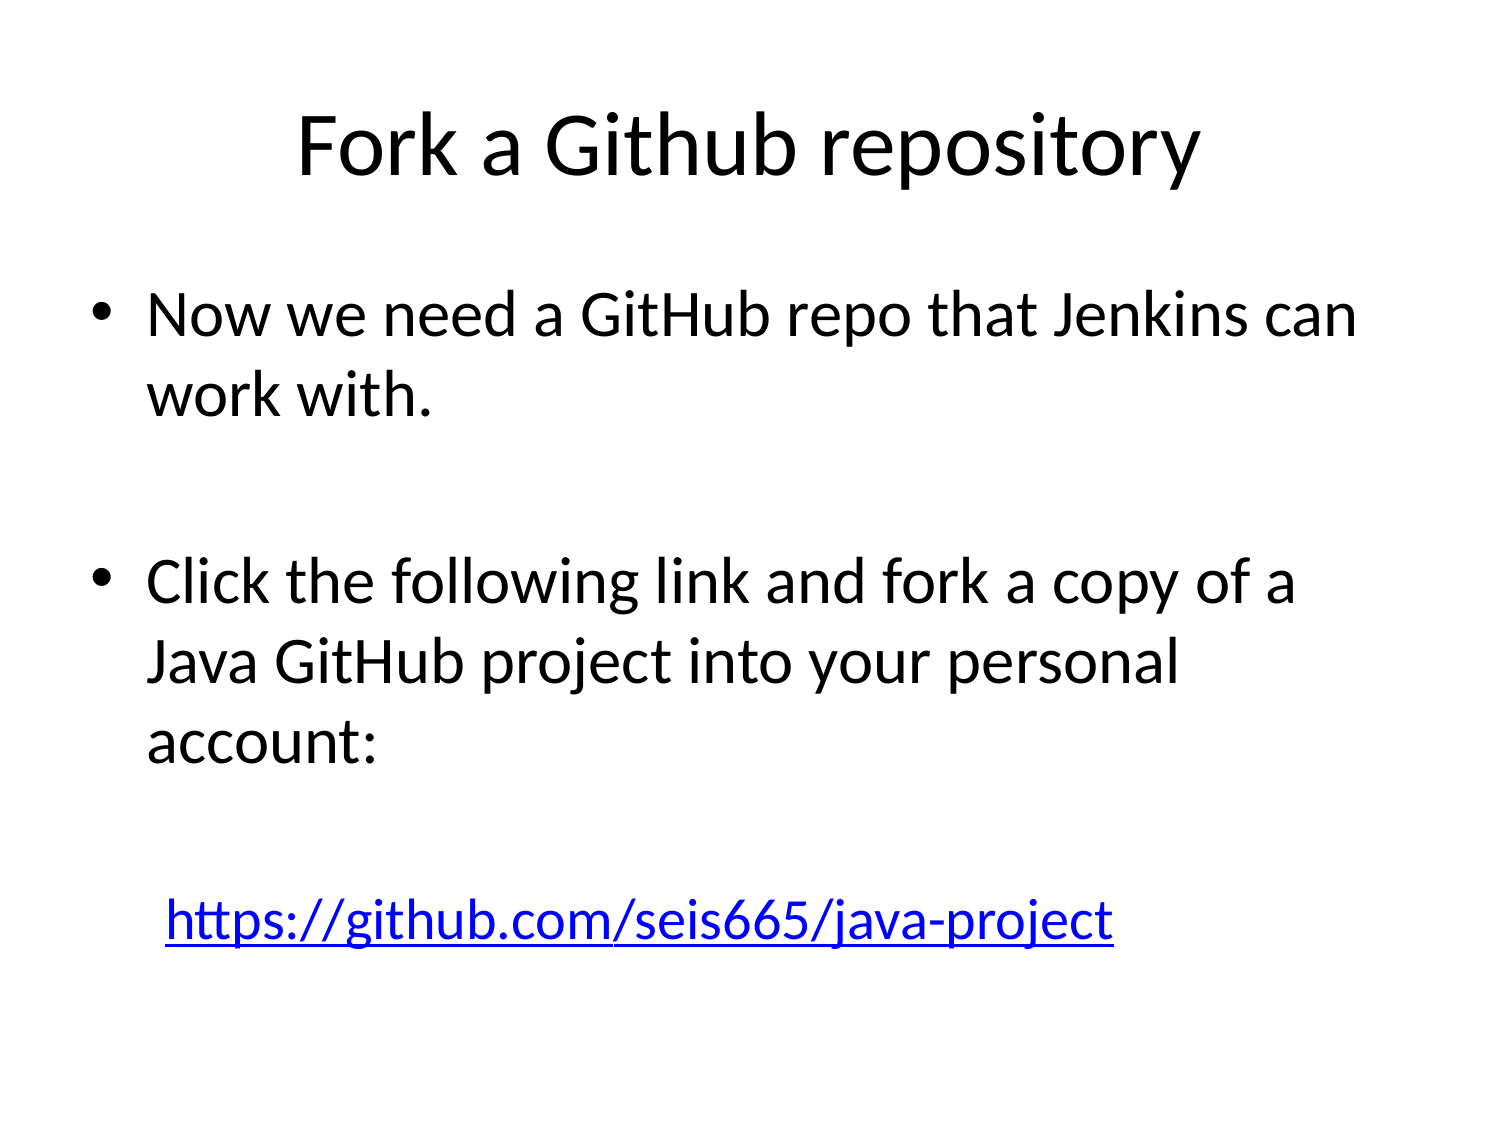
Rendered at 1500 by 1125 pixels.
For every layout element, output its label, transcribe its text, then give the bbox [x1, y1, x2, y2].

title Fork a Github repository [75, 45, 1425, 233]
list Now we need a GitHub repo that Jenkins can work with. Click the following link and fork a copy of a Java GitHub project into your personal account: https://github.com/seis665/java-project [75, 262, 1425, 1005]
